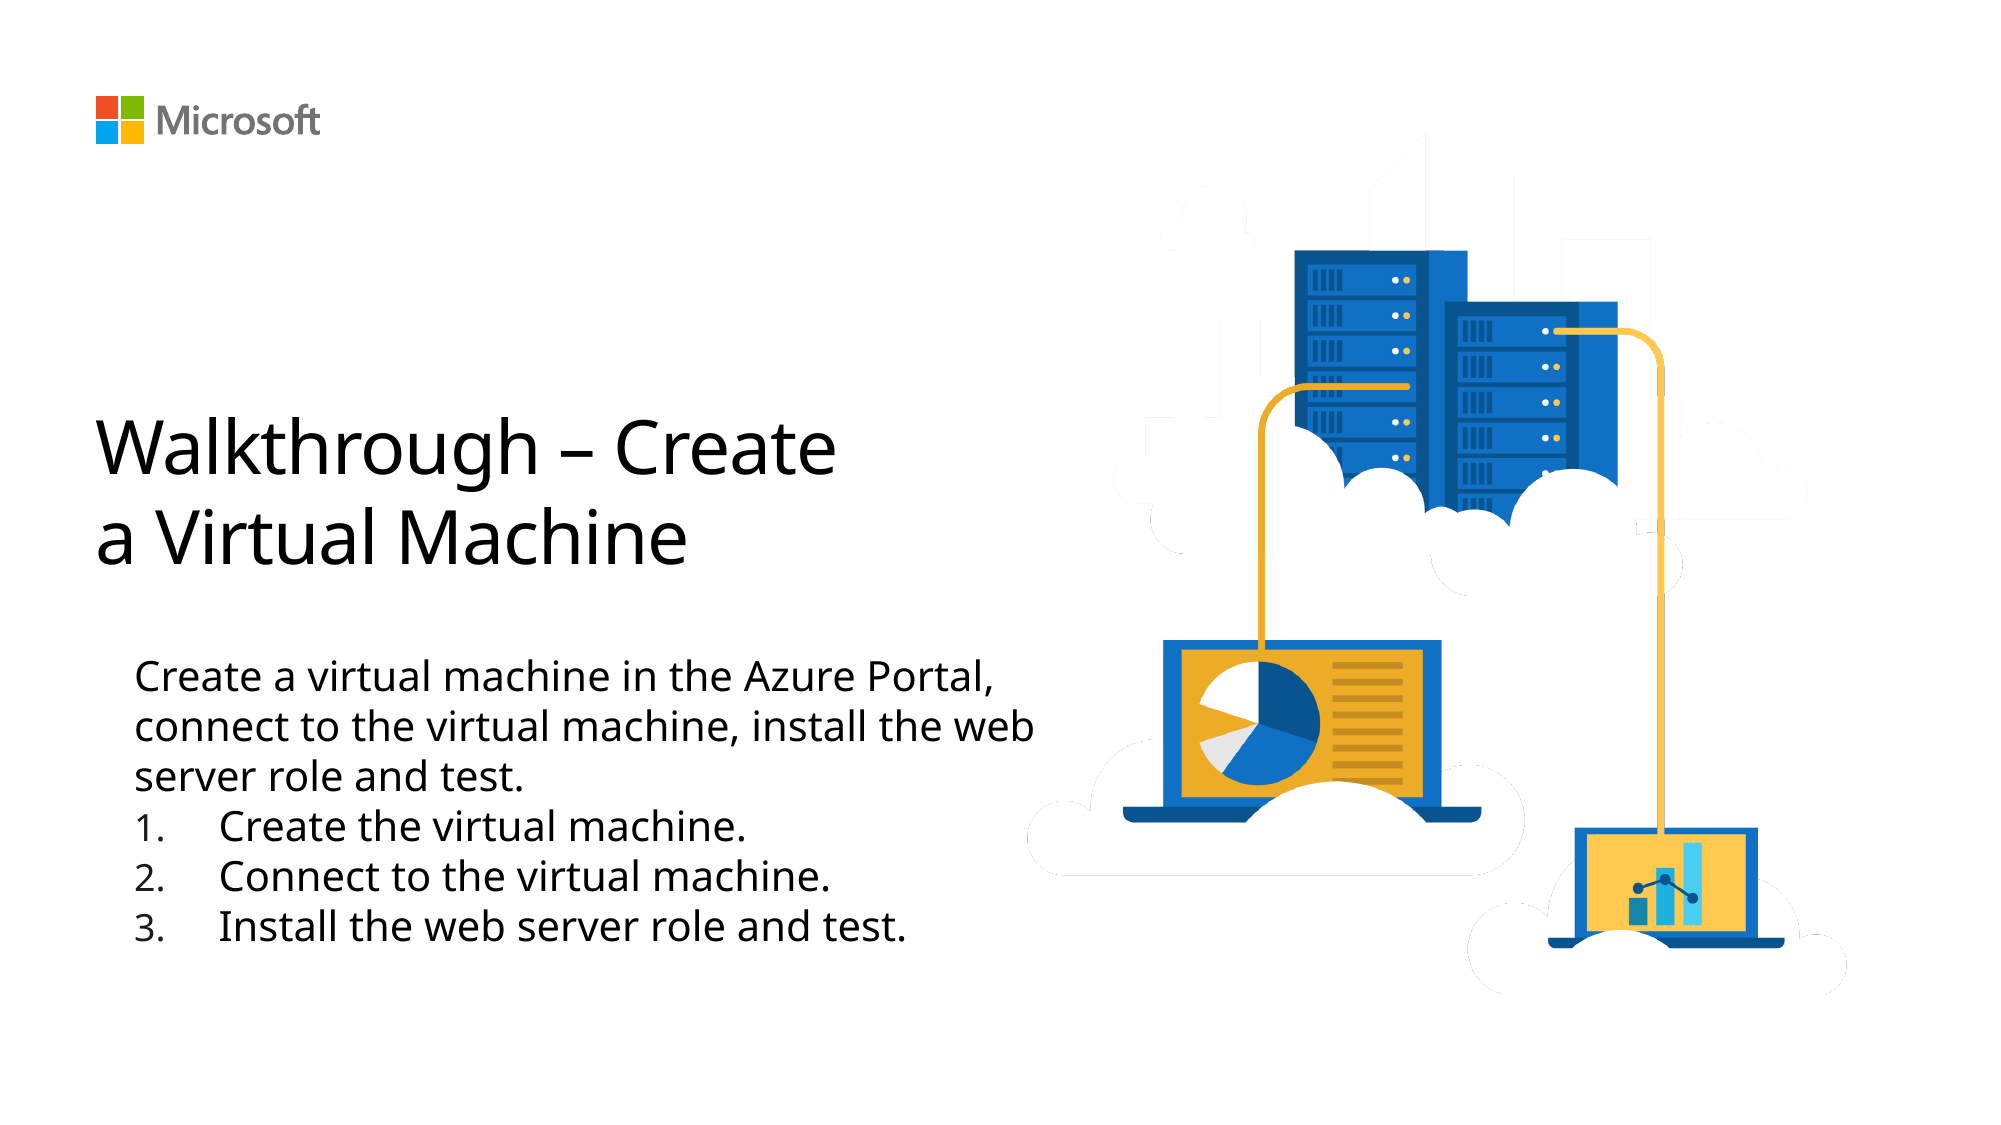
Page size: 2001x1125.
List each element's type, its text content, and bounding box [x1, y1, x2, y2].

picture [1025, 131, 1850, 994]
list Create a virtual machine in the Azure Portal, connect to the virtual machine, install the web server role and test. Create the virtual machine. Connect to the virtual machine. Install the web server role and test. [95, 650, 1094, 953]
title Walkthrough – Create a Virtual Machine [95, 397, 846, 580]
